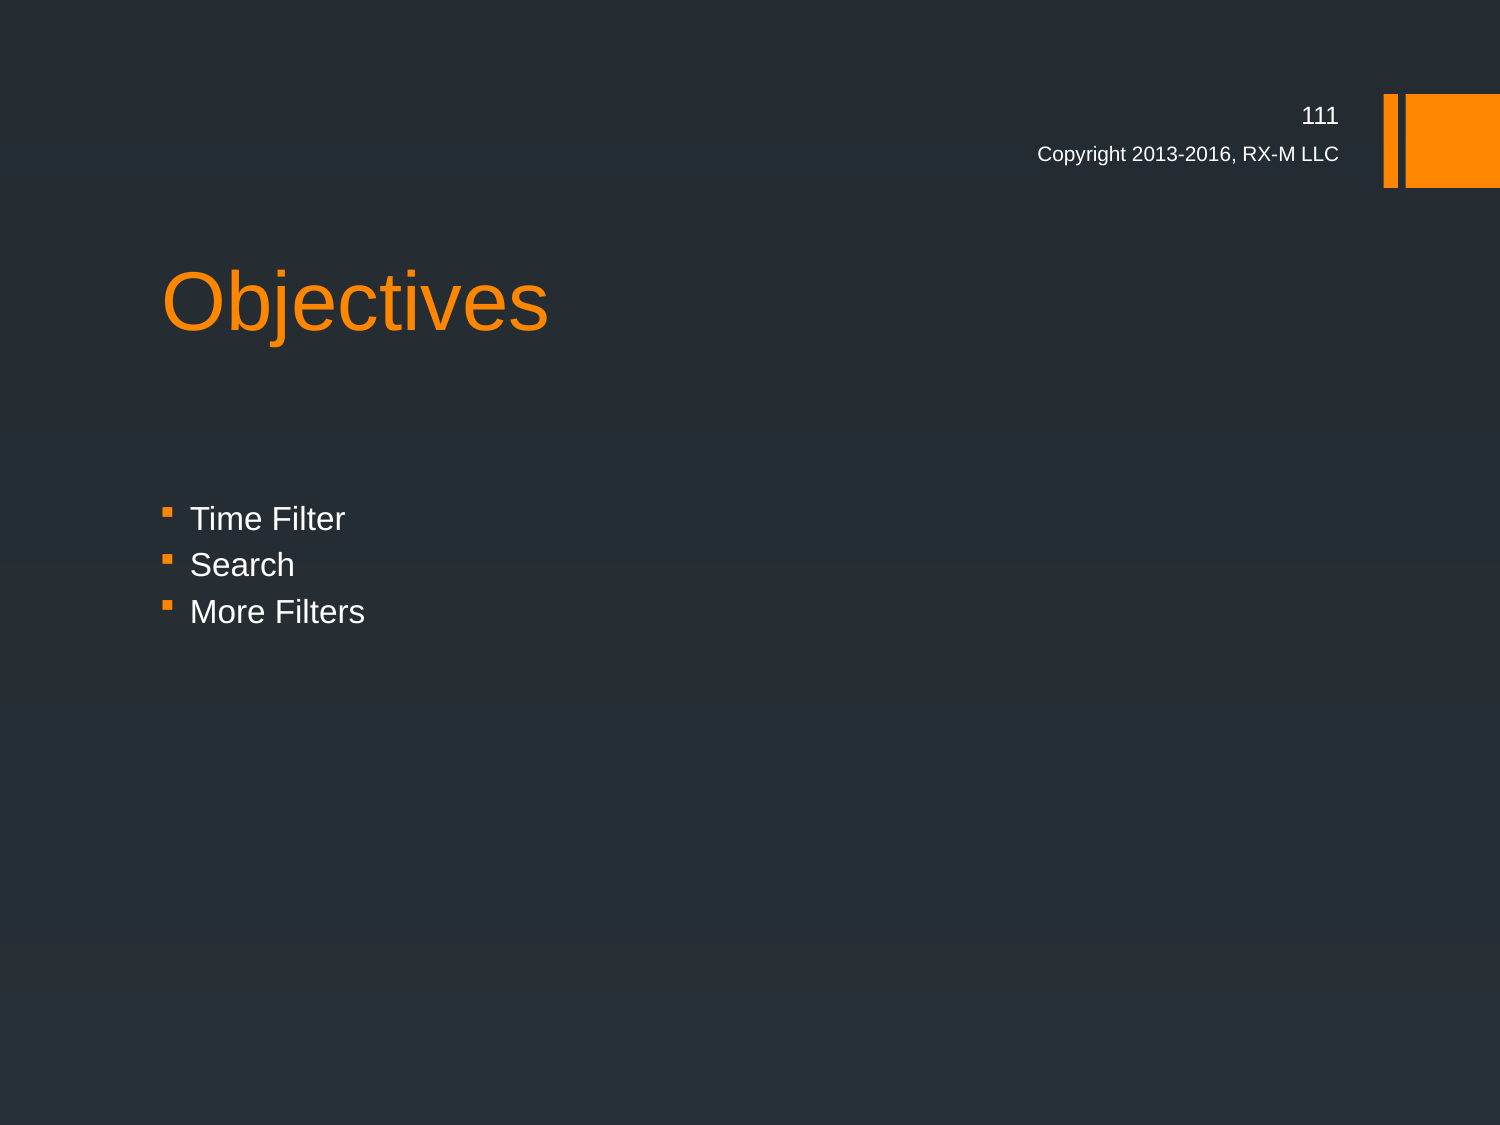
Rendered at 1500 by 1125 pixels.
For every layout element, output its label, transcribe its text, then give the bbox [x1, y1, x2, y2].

title Objectives [146, 165, 1347, 355]
list Time Filter Search More Filters [62, 374, 1263, 1031]
slide_number 111 [1199, 90, 1355, 140]
footer Copyright 2013-2016, RX-M LLC [985, 140, 1355, 190]
